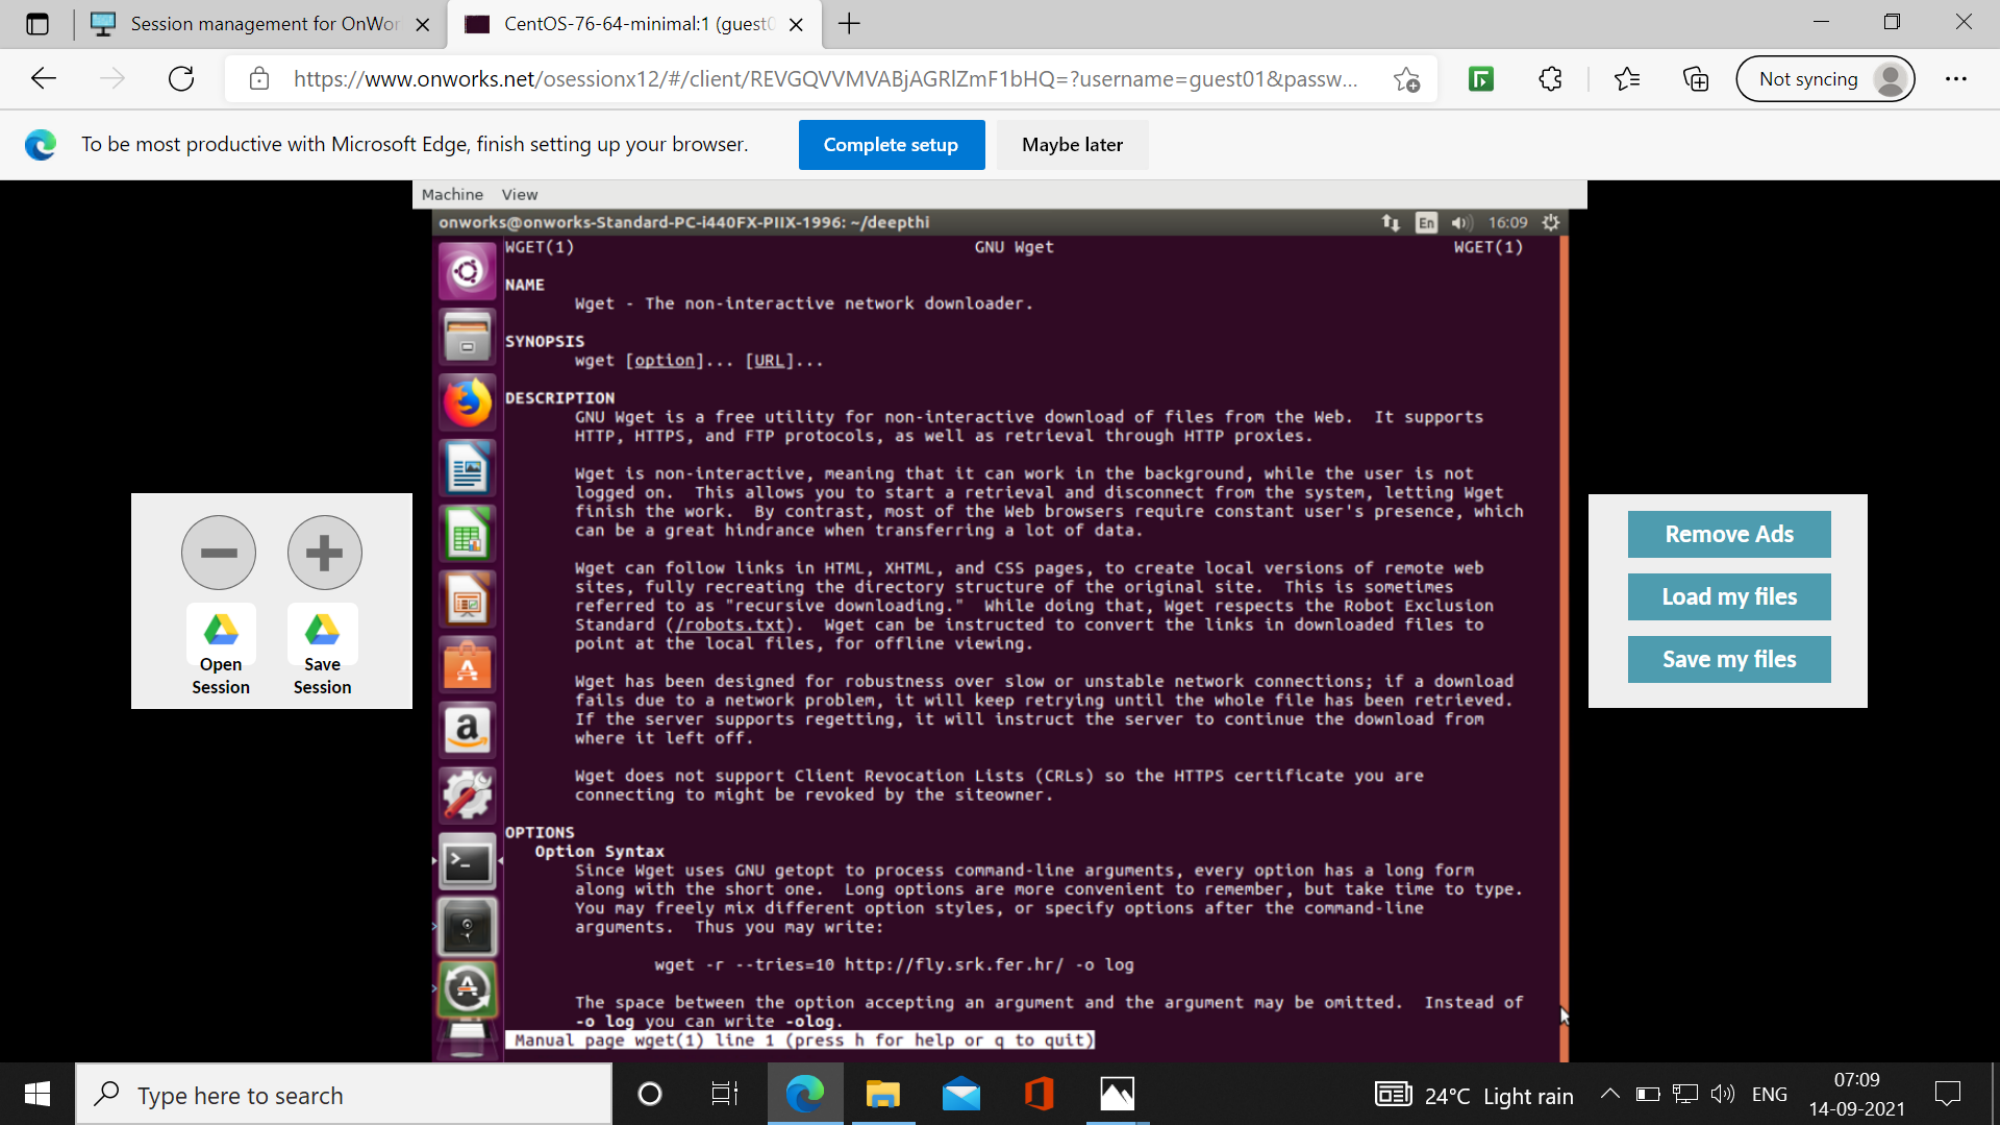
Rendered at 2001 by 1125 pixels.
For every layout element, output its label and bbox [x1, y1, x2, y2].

list [0, 0, 2000, 1125]
